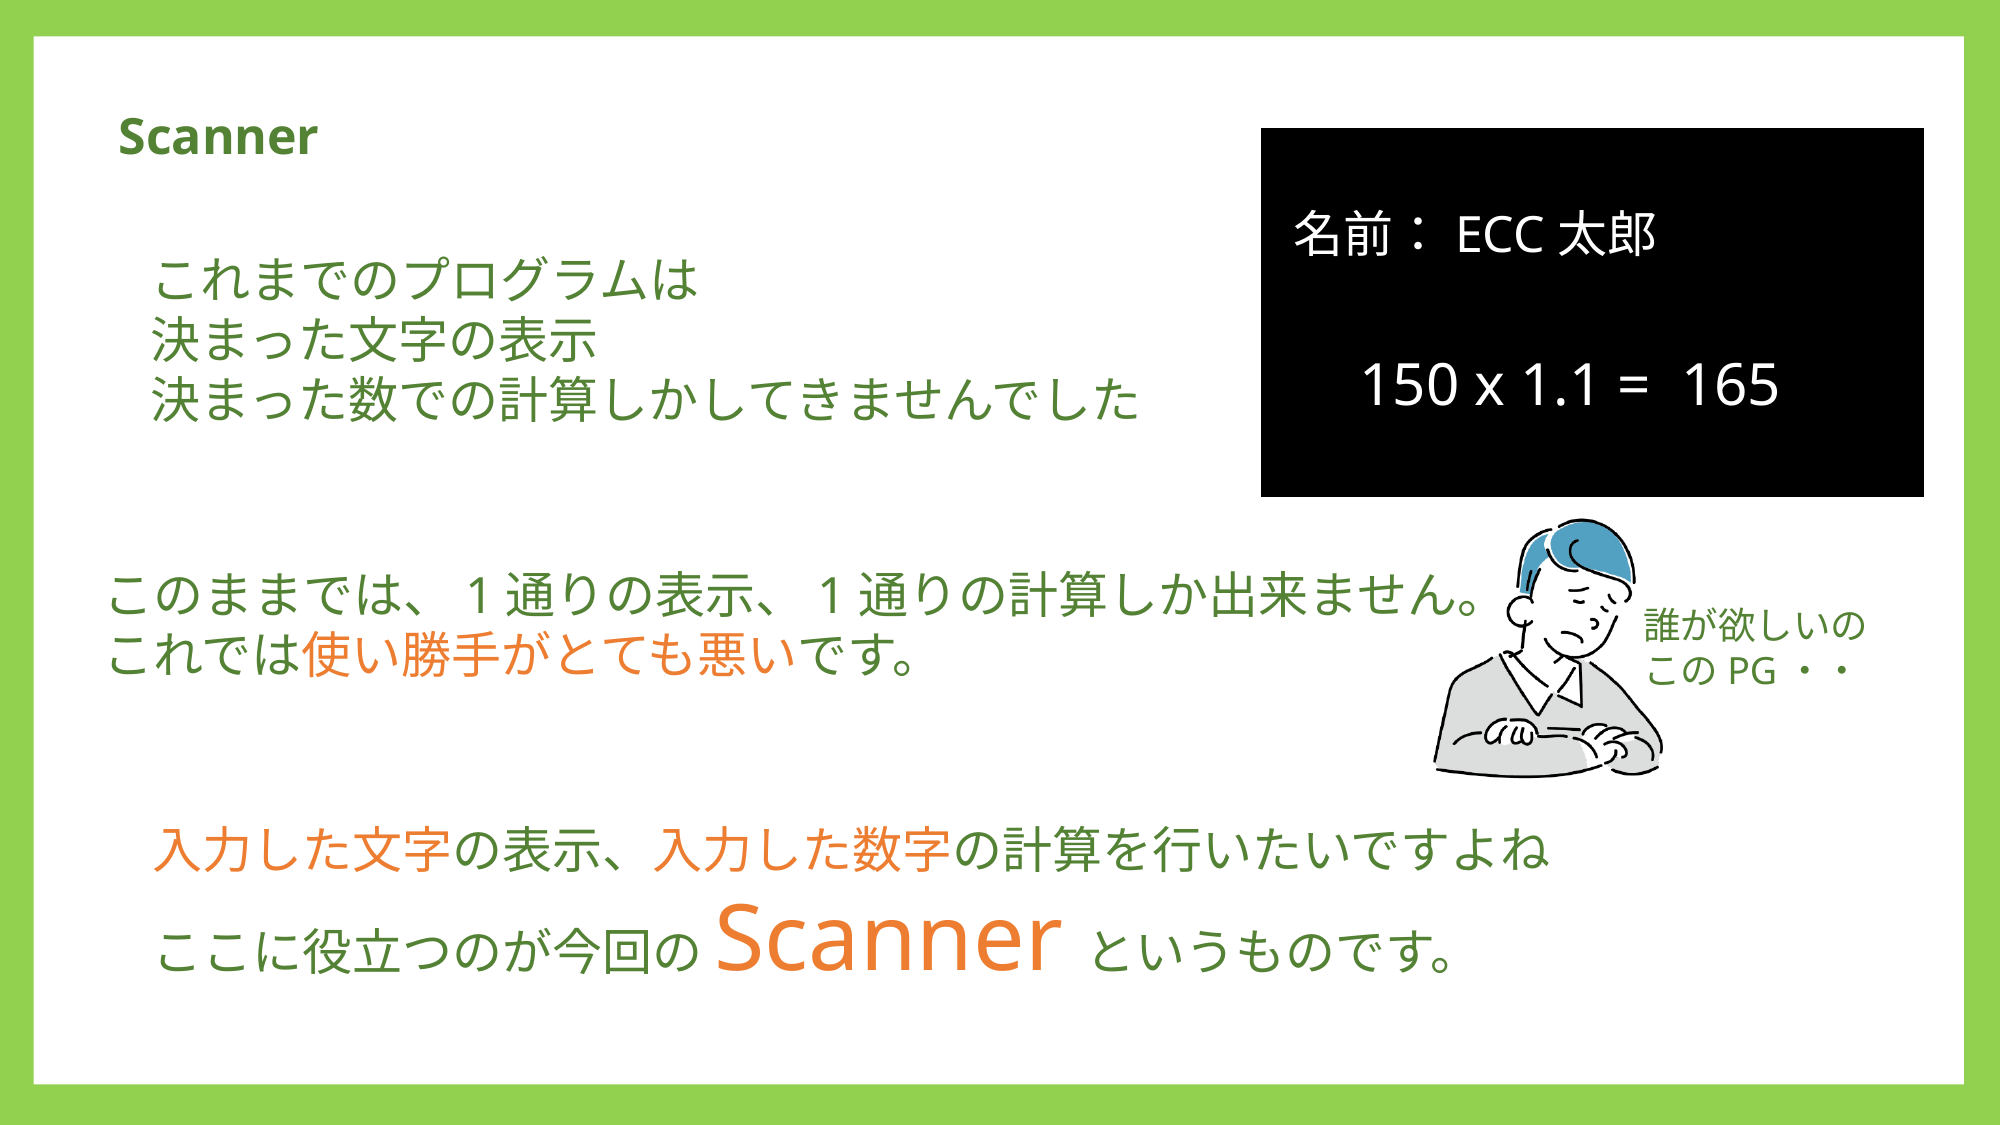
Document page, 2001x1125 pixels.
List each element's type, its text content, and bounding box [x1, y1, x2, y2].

text_box Scanner [103, 96, 335, 172]
text_box [1261, 128, 1924, 497]
text_box 名前：ECC太郎 [1278, 194, 1672, 270]
text_box 誰が欲しいの このPG・・ [1721, 594, 1884, 699]
picture [1390, 481, 1721, 812]
text_box これまでのプログラムは 決まった文字の表示 決まった数での計算しかしてきませんでした [135, 241, 1157, 436]
text_box このままでは、1通りの表示、1通りの計算しか出来ません。 これでは使い勝手がとても悪いです。 [88, 556, 1390, 692]
text_box 150 x 1.1 = 165 [1344, 339, 1797, 425]
text_box 入力した文字の表示、入力した数字の計算を行いたいですよね ここに役立つのが今回のScannerというものです。 [137, 811, 1566, 996]
